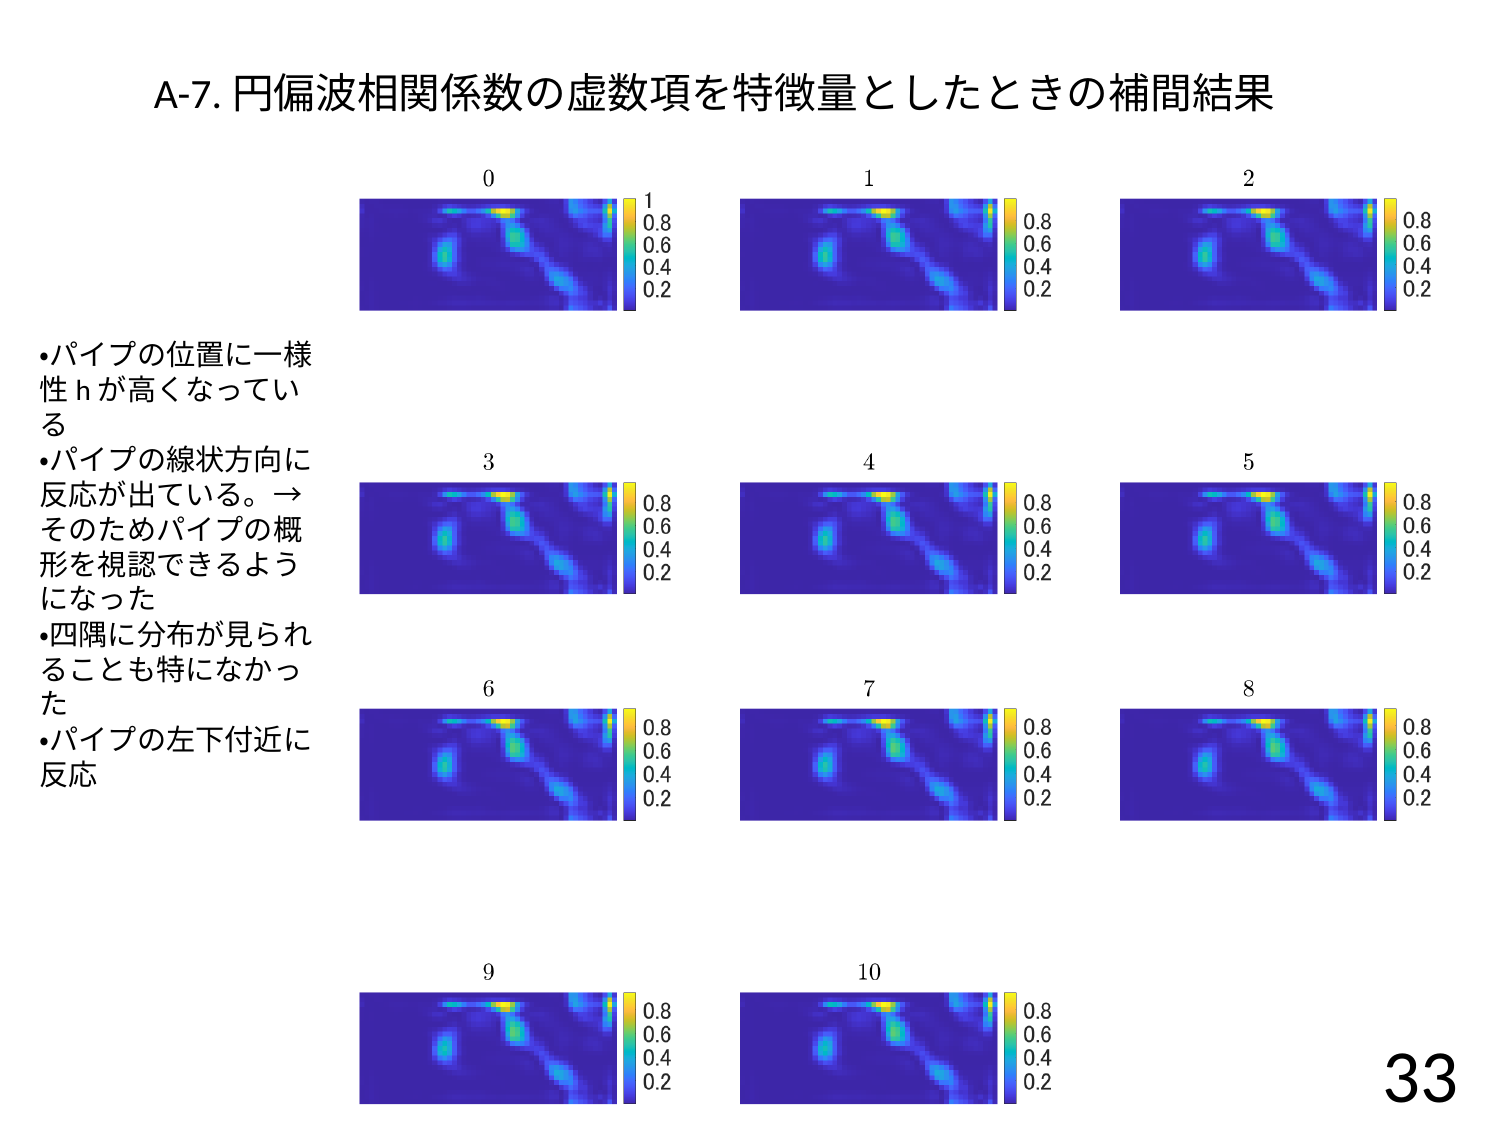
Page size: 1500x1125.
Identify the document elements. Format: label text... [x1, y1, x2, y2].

picture [348, 647, 1500, 1125]
text_box A-7.円偏波相関係数の虚数項を特徴量としたときの補間結果 [139, 59, 1291, 125]
picture [348, 141, 1500, 615]
text_box ・パイプの位置に一様性hが高くなっている ・パイプの線状方向に反応が出ている。→そのためパイプの概形を視認できるようになった ・四隅に分布が見られることも特になかった ・パイプの左下付近に反応 [24, 328, 338, 799]
